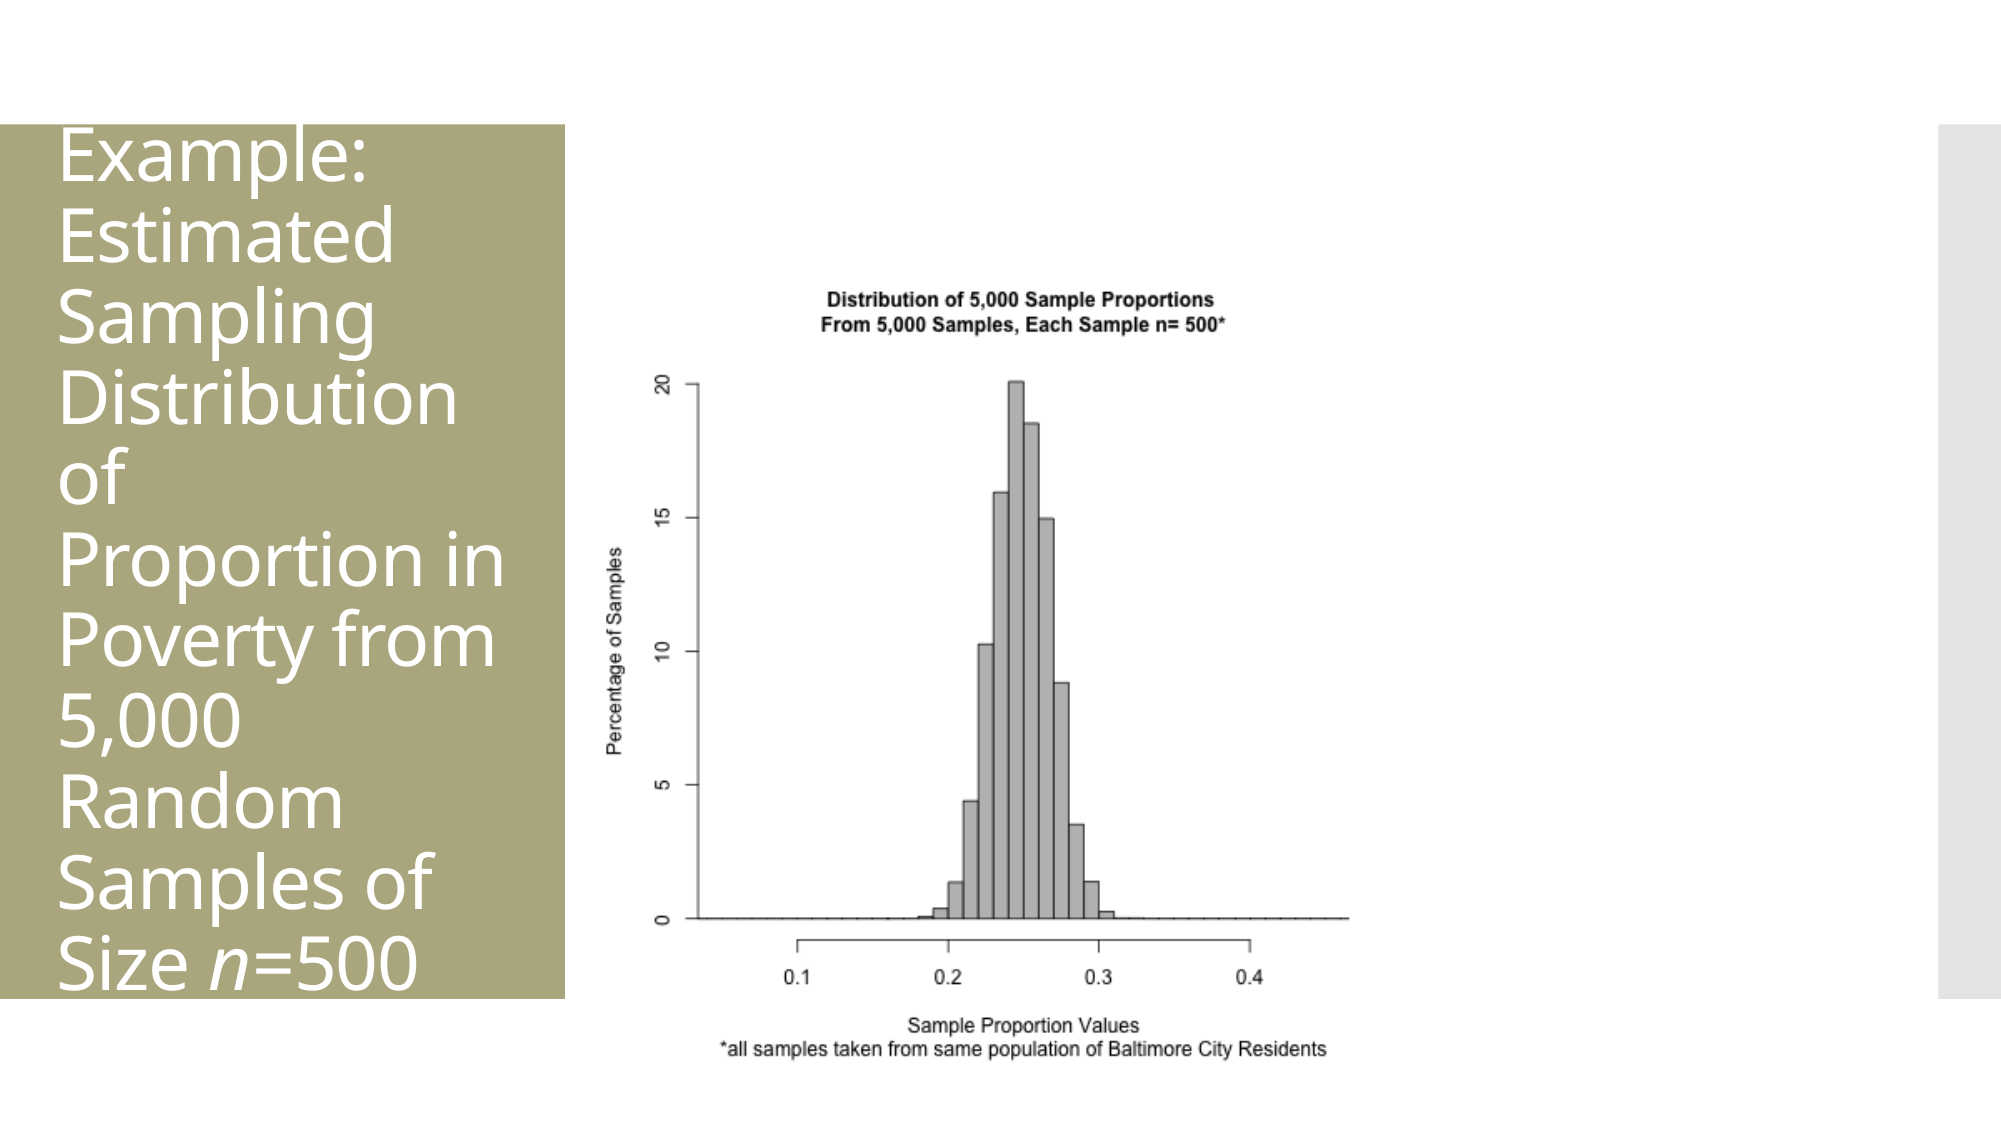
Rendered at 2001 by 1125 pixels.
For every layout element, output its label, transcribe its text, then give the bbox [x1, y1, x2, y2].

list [599, 262, 1401, 1063]
title Example: Estimated Sampling Distribution of Proportion in Poverty from 5,000 Random Samples of Size n=500 [41, 184, 525, 940]
